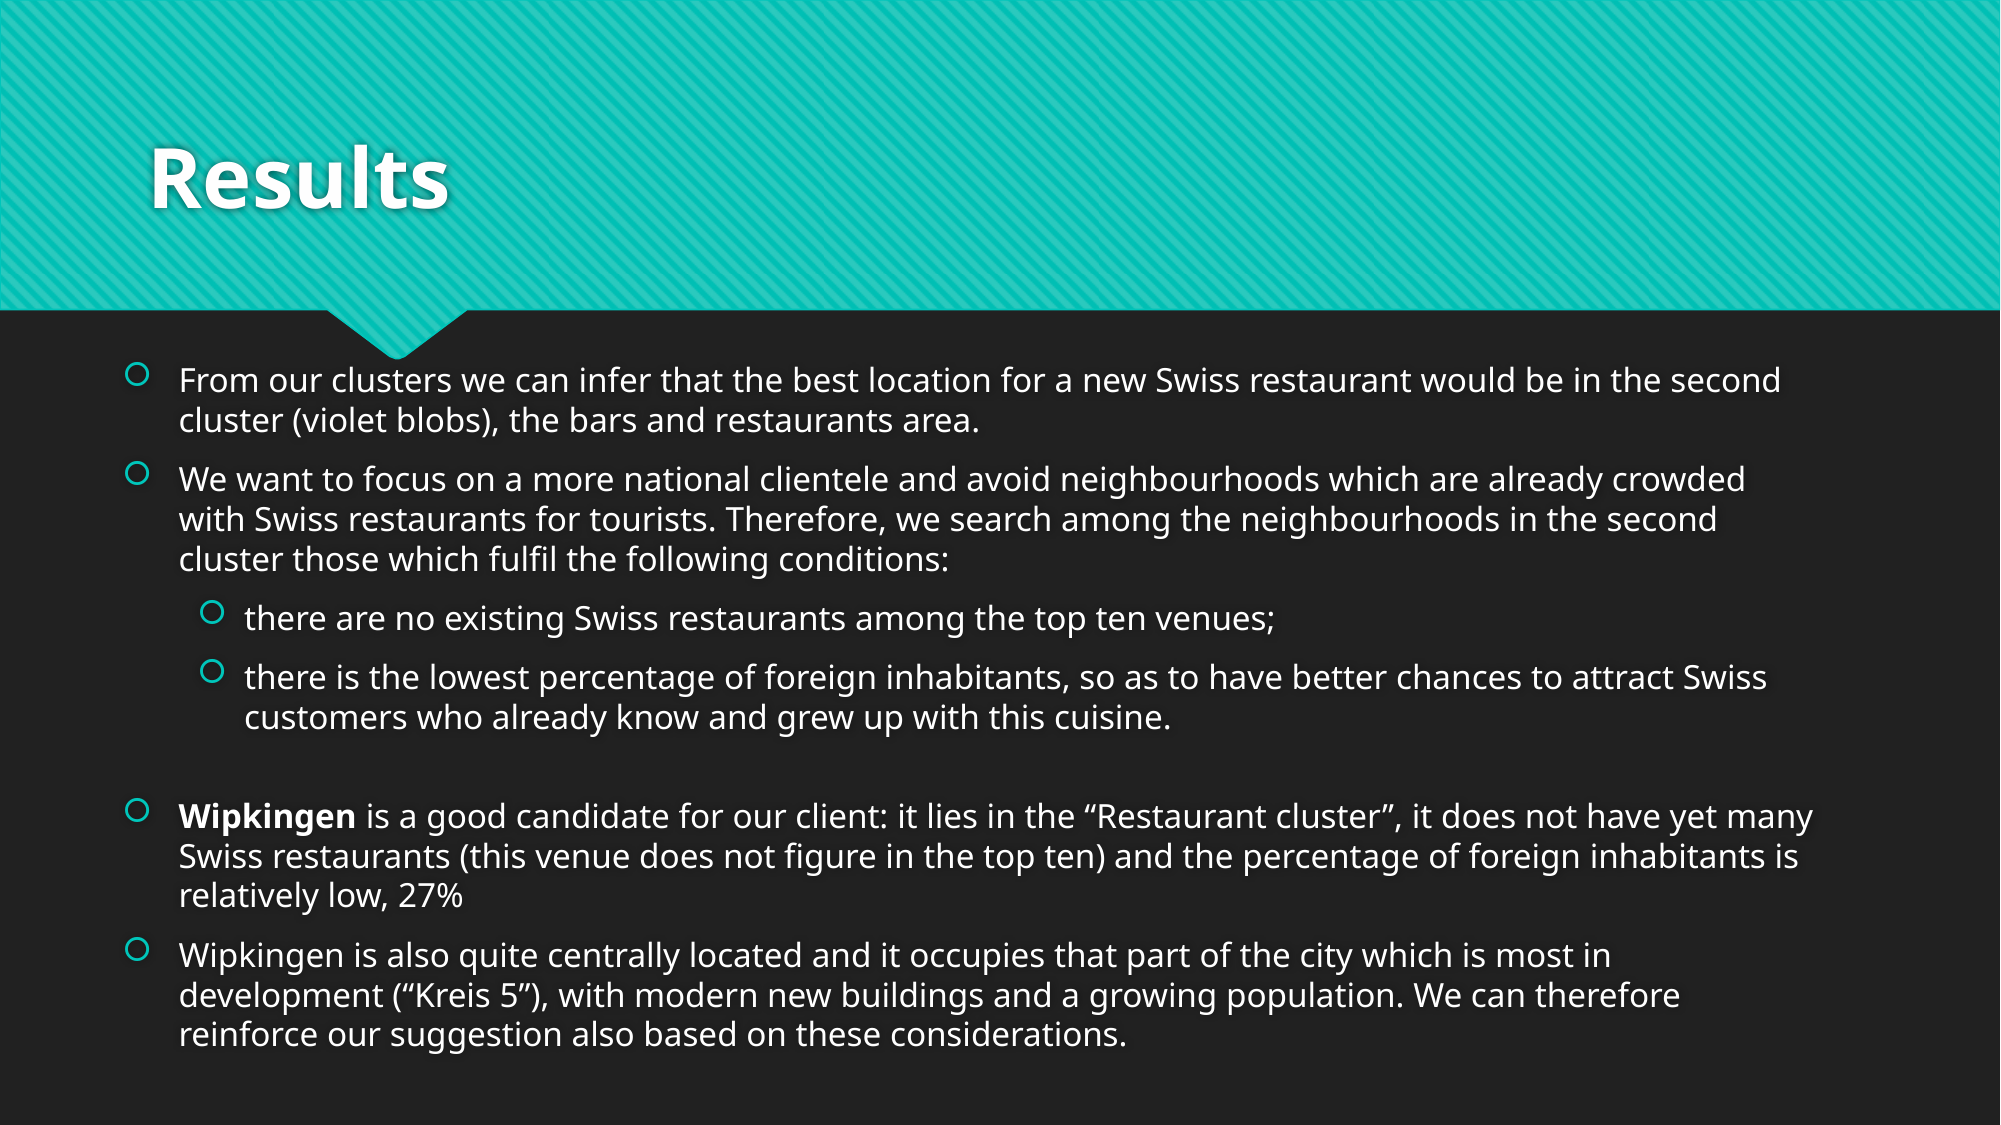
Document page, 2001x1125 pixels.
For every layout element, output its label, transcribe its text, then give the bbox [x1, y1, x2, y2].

title Results [132, 73, 1868, 233]
list From our clusters we can infer that the best location for a new Swiss restaurant would be in the second cluster (violet blobs), the bars and restaurants area. We want to focus on a more national clientele and avoid neighbourhoods which are already crowded with Swiss restaurants for tourists. Therefore, we search among the neighbourhoods in the second cluster those which fulfil the following conditions: there are no existing Swiss restaurants among the top ten venues; there is the lowest percentage of foreign inhabitants, so as to have better chances to attract Swiss customers who already know and grew up with this cuisine. Wipkingen is a good candidate for our client: it lies in the “Restaurant cluster”, it does not have yet many Swiss restaurants (this venue does not figure in the top ten) and the percentage of foreign inhabitants is relatively low, 27% Wipkingen is also quite centrally located and it occupies that part of the city which is most in development (“Kreis 5”), with modern new buildings and a growing population. We can therefore reinforce our suggestion also based on these considerations. [107, 437, 1839, 1034]
